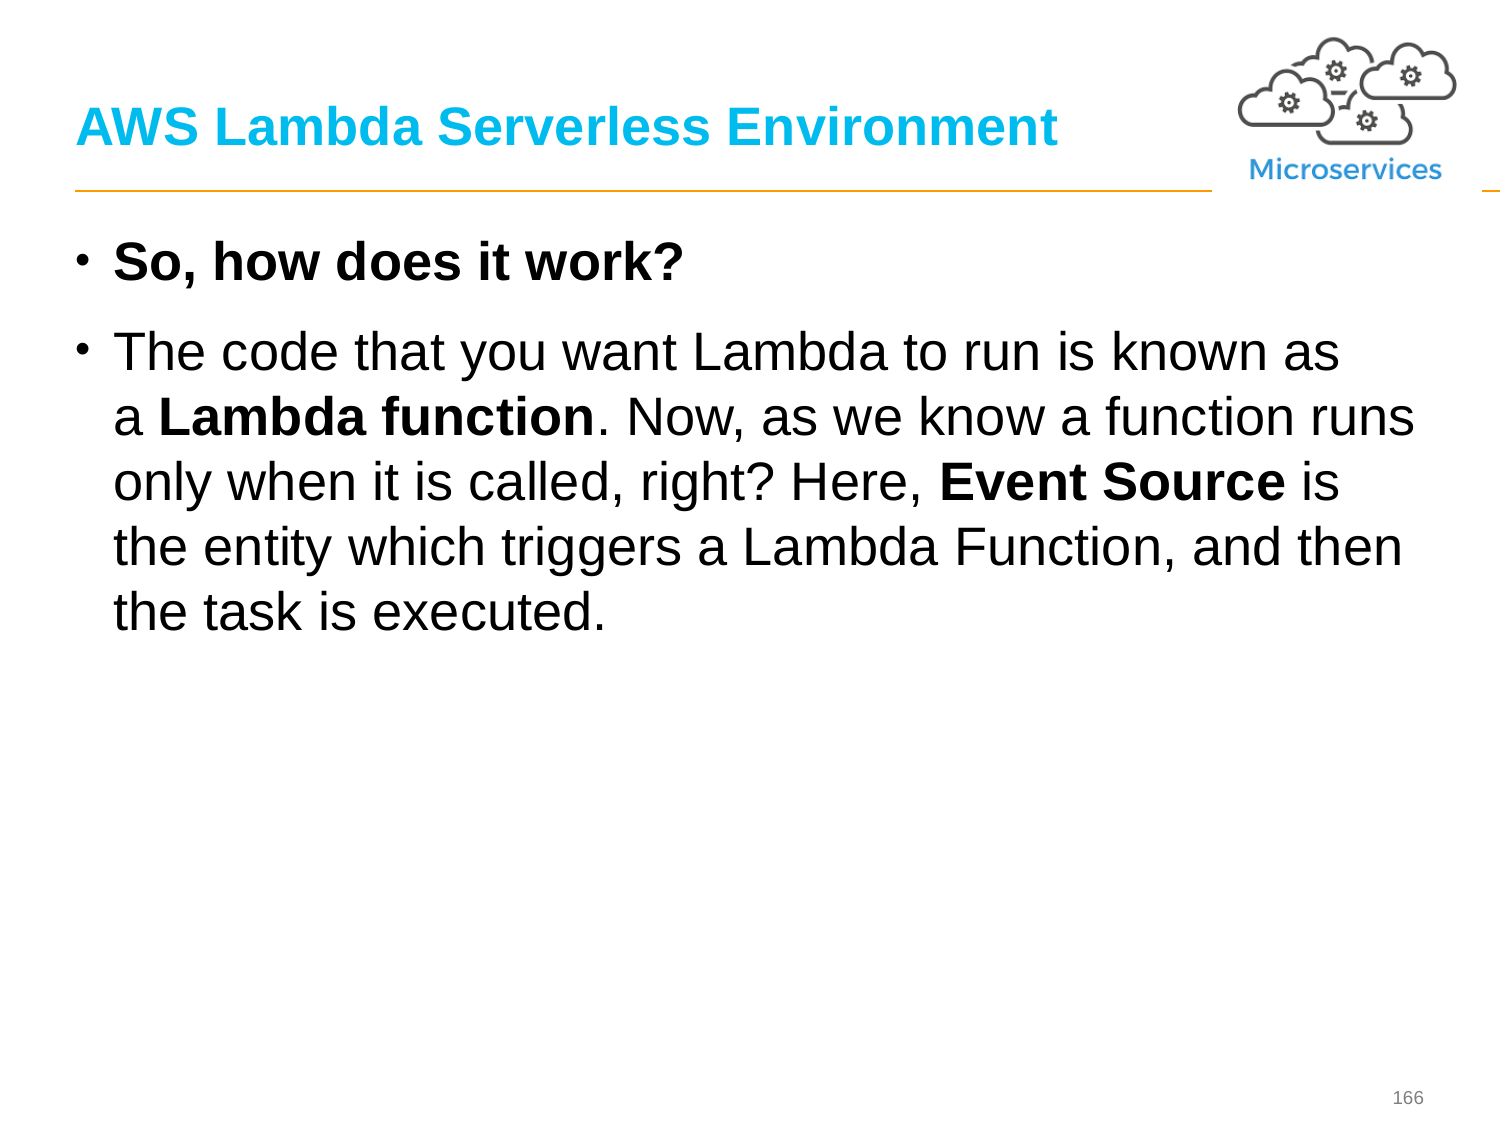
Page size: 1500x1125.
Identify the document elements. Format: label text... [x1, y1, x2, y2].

list So, how does it work? The code that you want Lambda to run is known as a Lambda function. Now, as we know a function runs only when it is called, right? Here, Event Source is the entity which triggers a Lambda Function, and then the task is executed. [75, 226, 1425, 1018]
picture [1212, 1, 1482, 203]
title AWS Lambda Serverless Environment [75, 27, 1422, 157]
